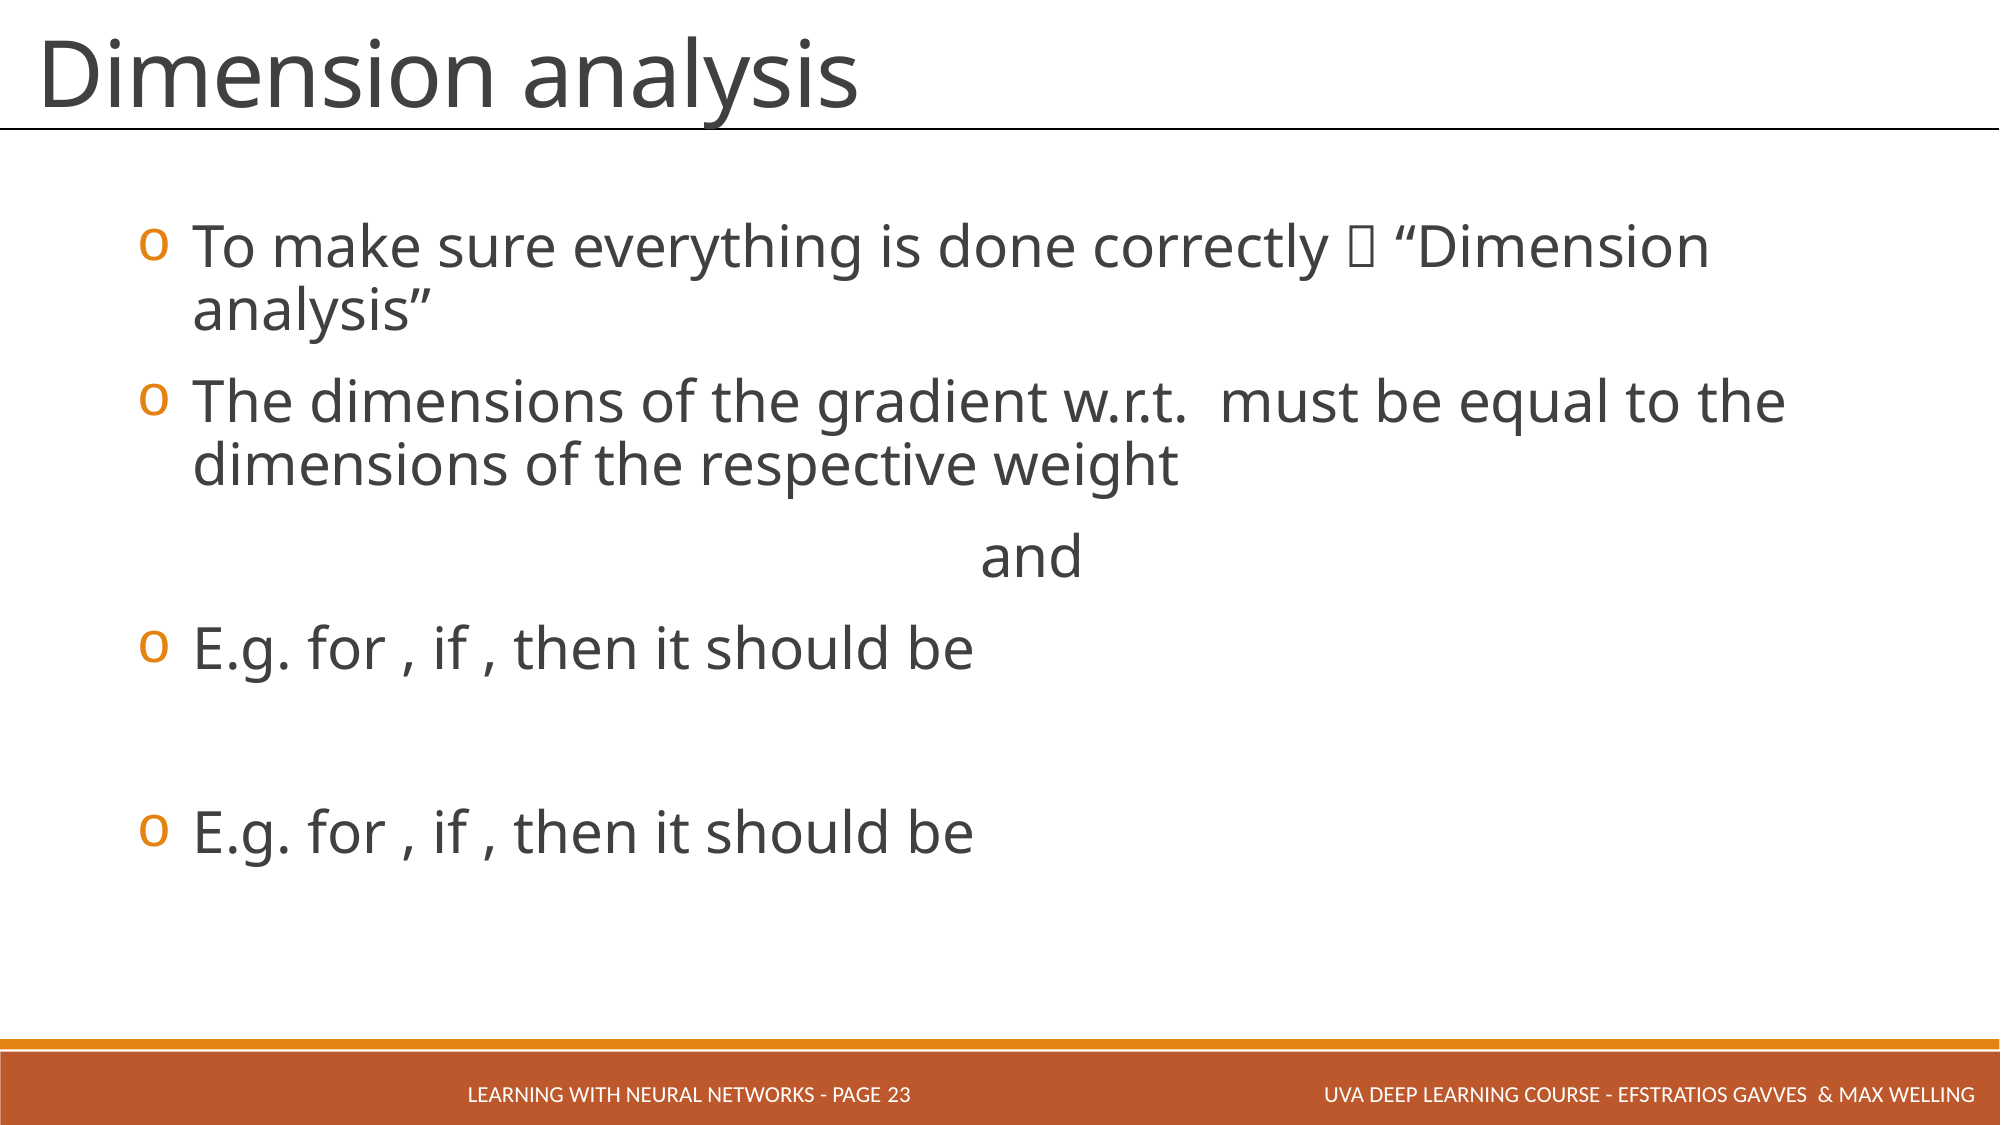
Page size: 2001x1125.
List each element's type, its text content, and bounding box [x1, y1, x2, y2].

title Dimension analysis [21, 23, 1987, 134]
slide_number LEARNING WITH NEURAL NETWORKS - PAGE 23 [0, 1063, 926, 1124]
footer UVA Deep Learning COURSE - Efstratios Gavves & Max Welling [1078, 1063, 1992, 1124]
